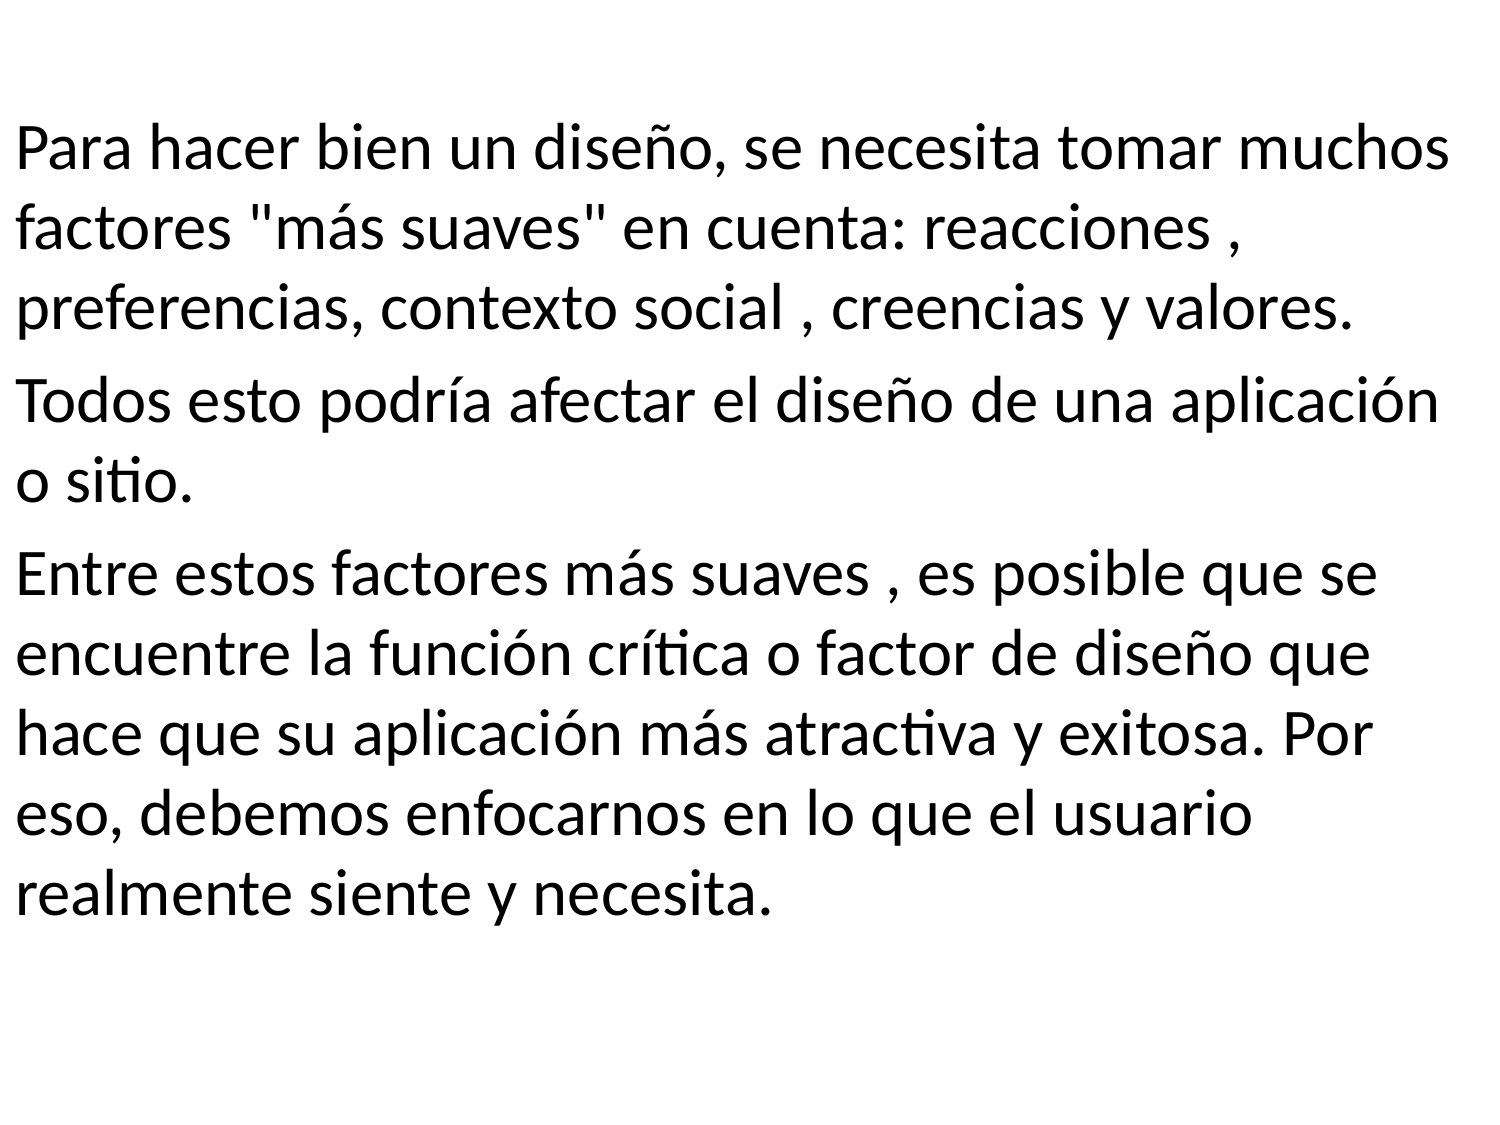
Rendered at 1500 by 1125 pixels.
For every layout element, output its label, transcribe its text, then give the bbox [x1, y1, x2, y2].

list Para hacer bien un diseño, se necesita tomar muchos factores "más suaves" en cuenta: reacciones , preferencias, contexto social , creencias y valores. Todos esto podría afectar el diseño de una aplicación o sitio. Entre estos factores más suaves , es posible que se encuentre la función crítica o factor de diseño que hace que su aplicación más atractiva y exitosa. Por eso, debemos enfocarnos en lo que el usuario realmente siente y necesita. [0, 0, 1500, 1125]
